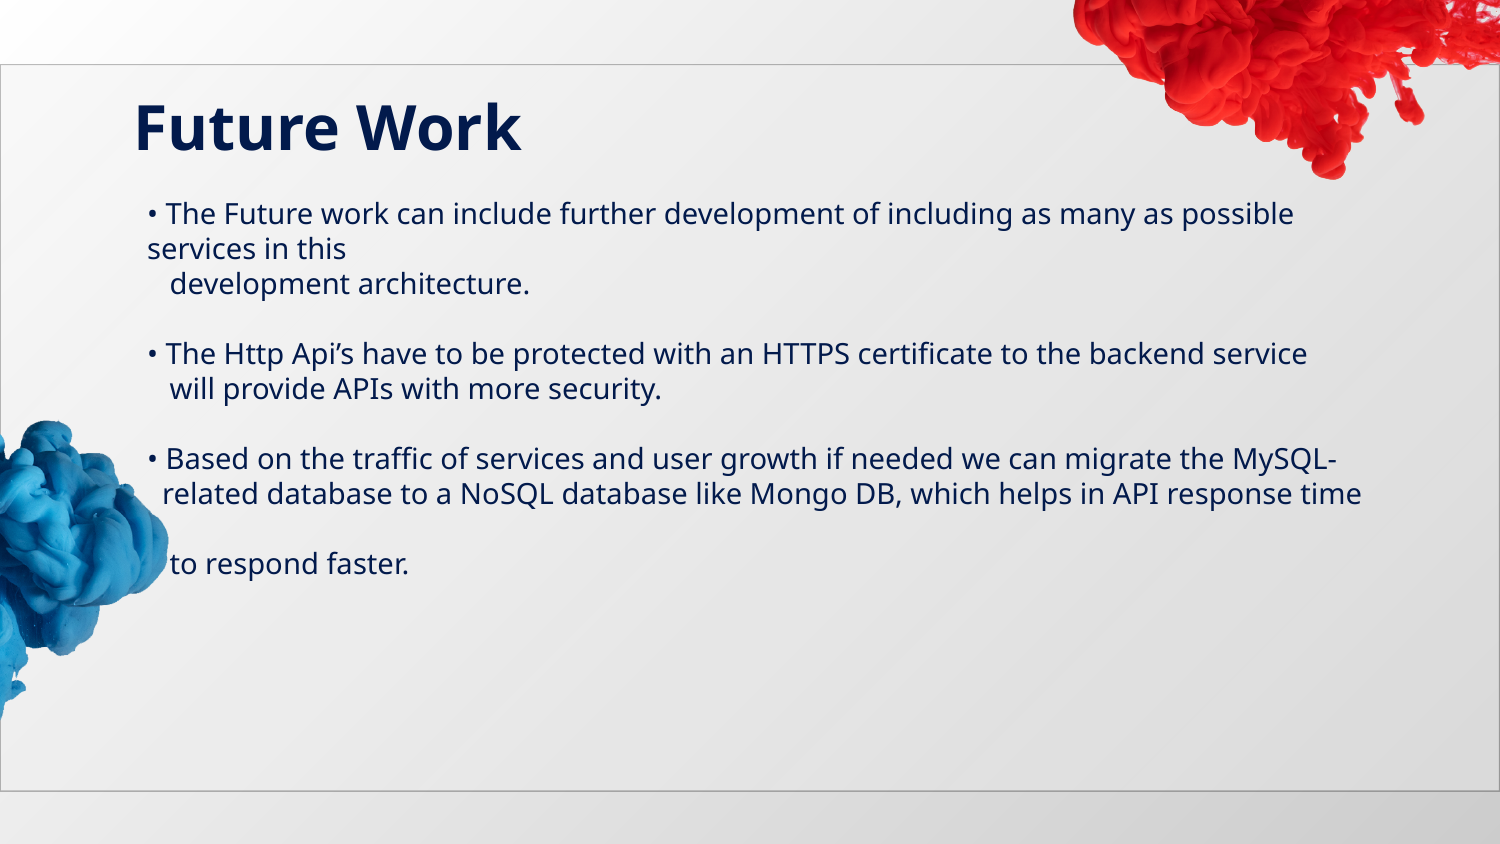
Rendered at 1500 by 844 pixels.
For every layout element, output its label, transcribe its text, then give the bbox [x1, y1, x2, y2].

title Future Work [118, 72, 1153, 167]
picture [0, 321, 191, 820]
picture [1035, 0, 1500, 341]
text_box • The Future work can include further development of including as many as possible services in this development architecture. • The Http Api’s have to be protected with an HTTPS certificate to the backend service will provide APIs with more security. • Based on the traffic of services and user growth if needed we can migrate the MySQL- related database to a NoSQL database like Mongo DB, which helps in API response time to respond faster. [132, 180, 1382, 664]
